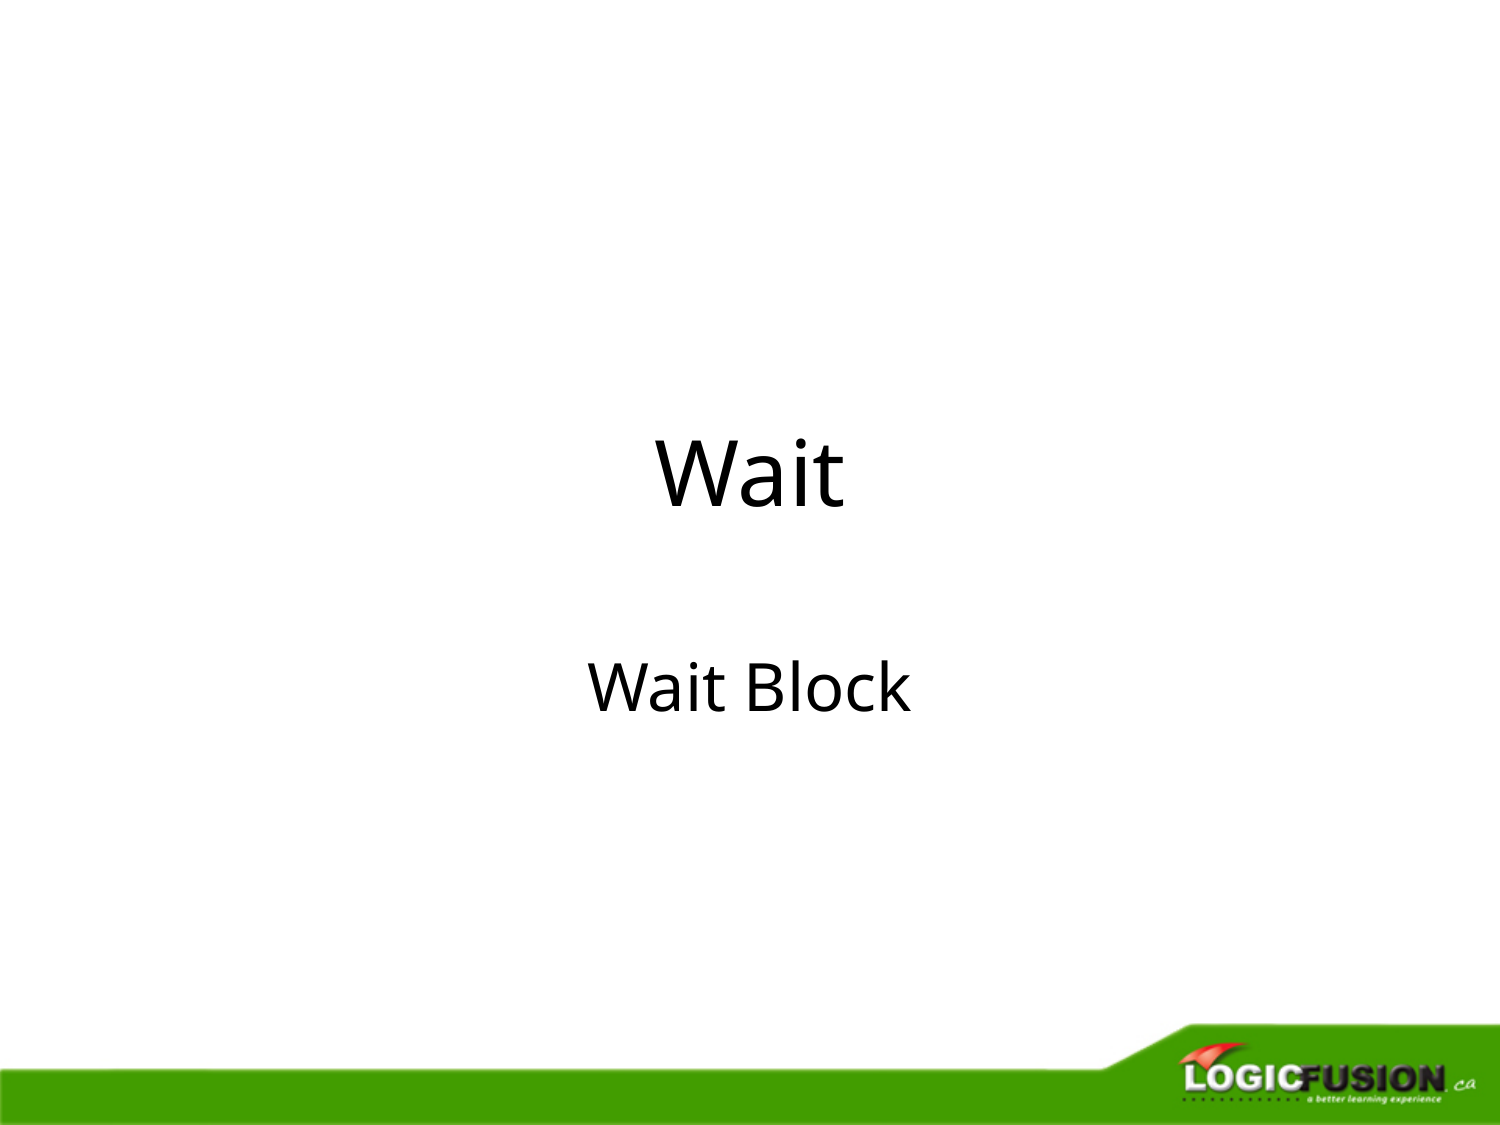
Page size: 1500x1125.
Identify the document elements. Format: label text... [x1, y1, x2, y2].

subtitle Wait Block [224, 637, 1276, 926]
picture [0, 0, 1500, 1125]
title Wait [112, 349, 1388, 591]
